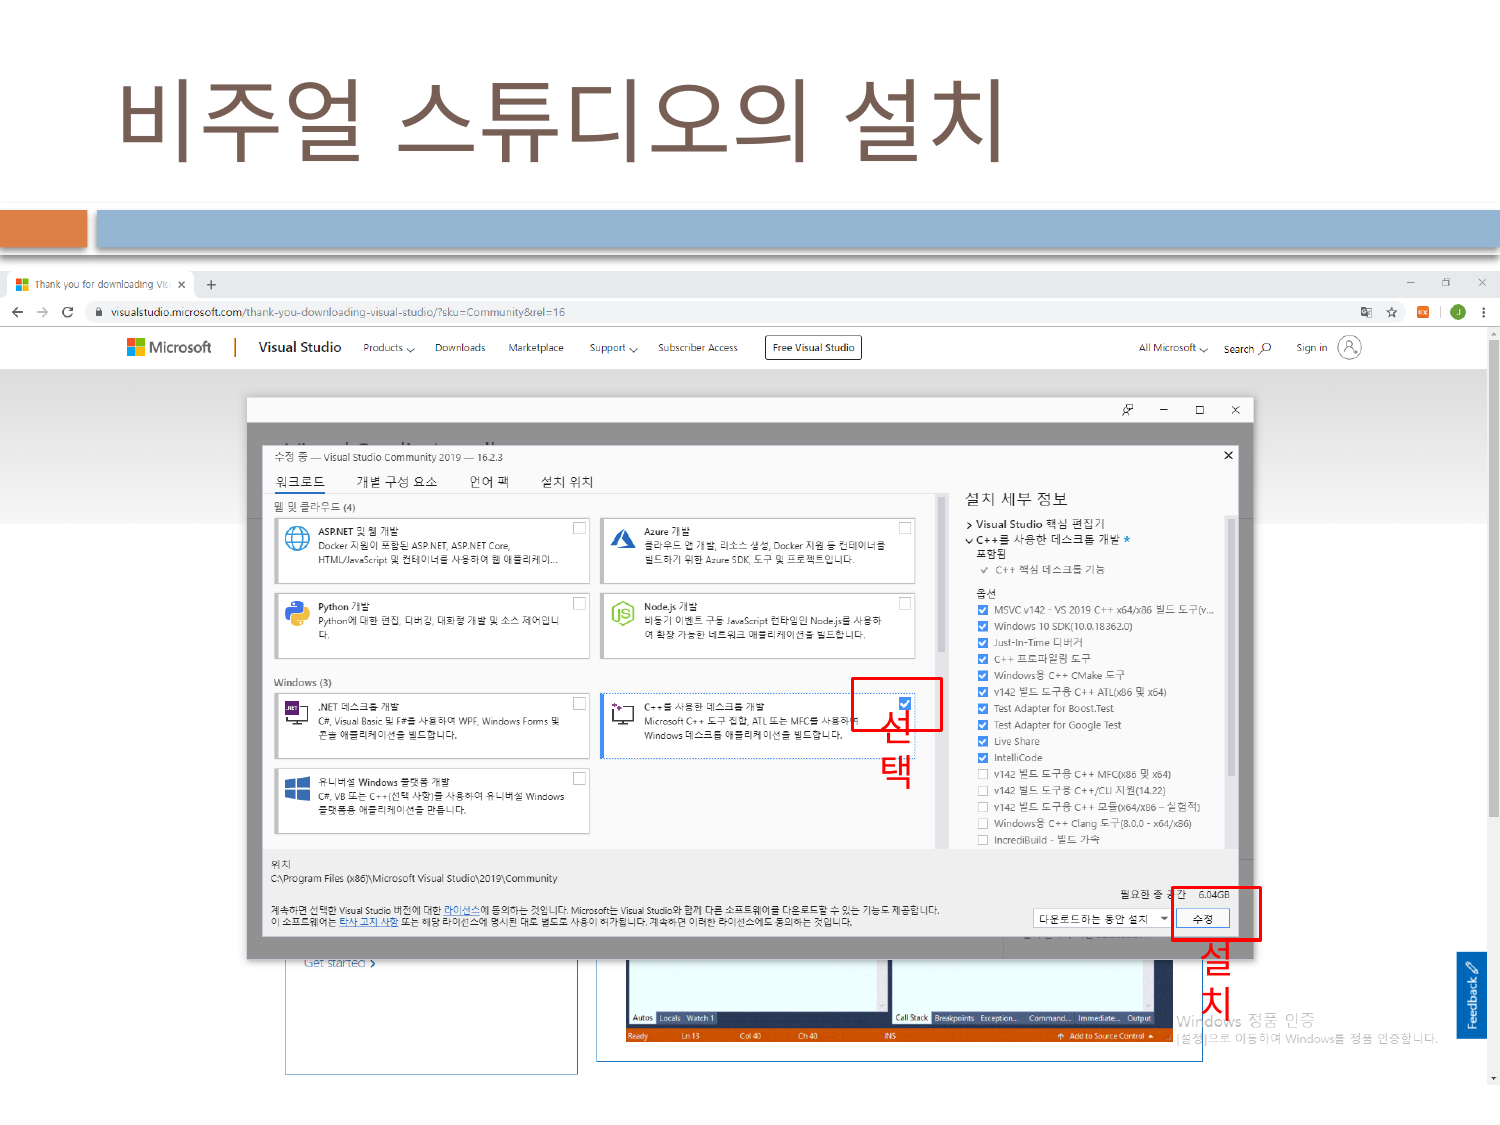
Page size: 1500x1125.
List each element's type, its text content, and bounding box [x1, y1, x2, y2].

picture [0, 271, 1500, 1085]
title 비주얼 스튜디오의 설치 [99, 37, 1438, 200]
